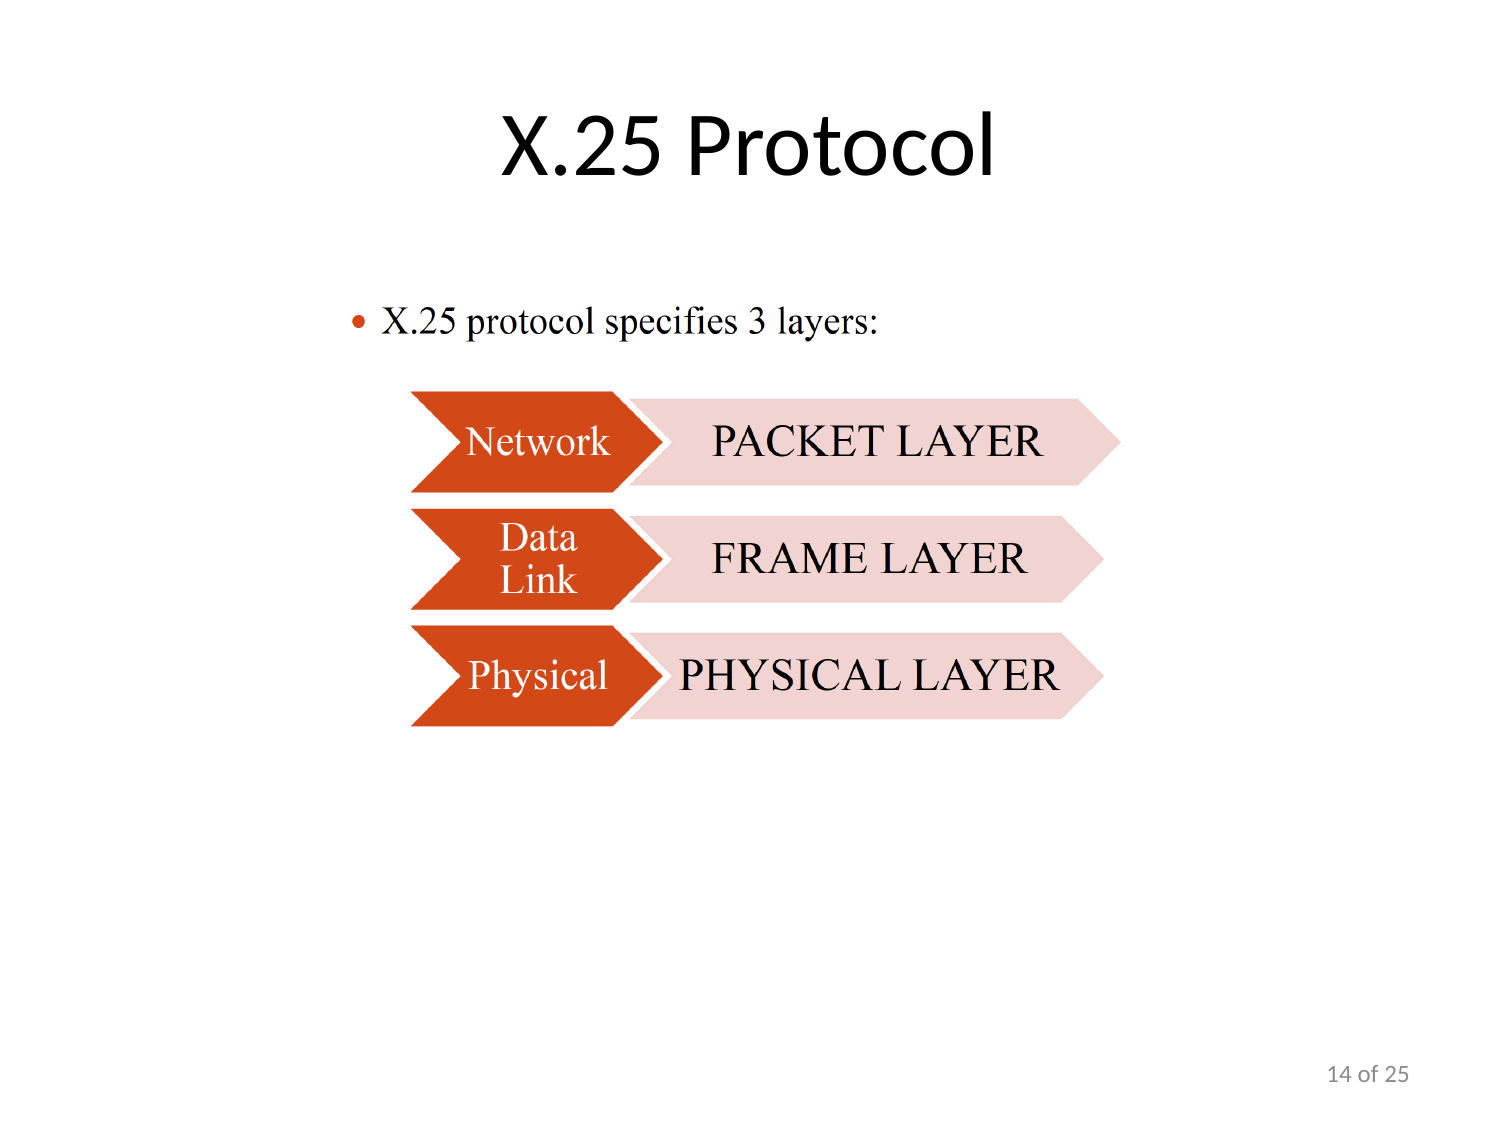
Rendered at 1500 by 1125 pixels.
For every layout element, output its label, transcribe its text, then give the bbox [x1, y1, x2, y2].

title X.25 Protocol [75, 45, 1425, 233]
slide_number 14 of 25 [1074, 1042, 1425, 1103]
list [339, 299, 1161, 755]
